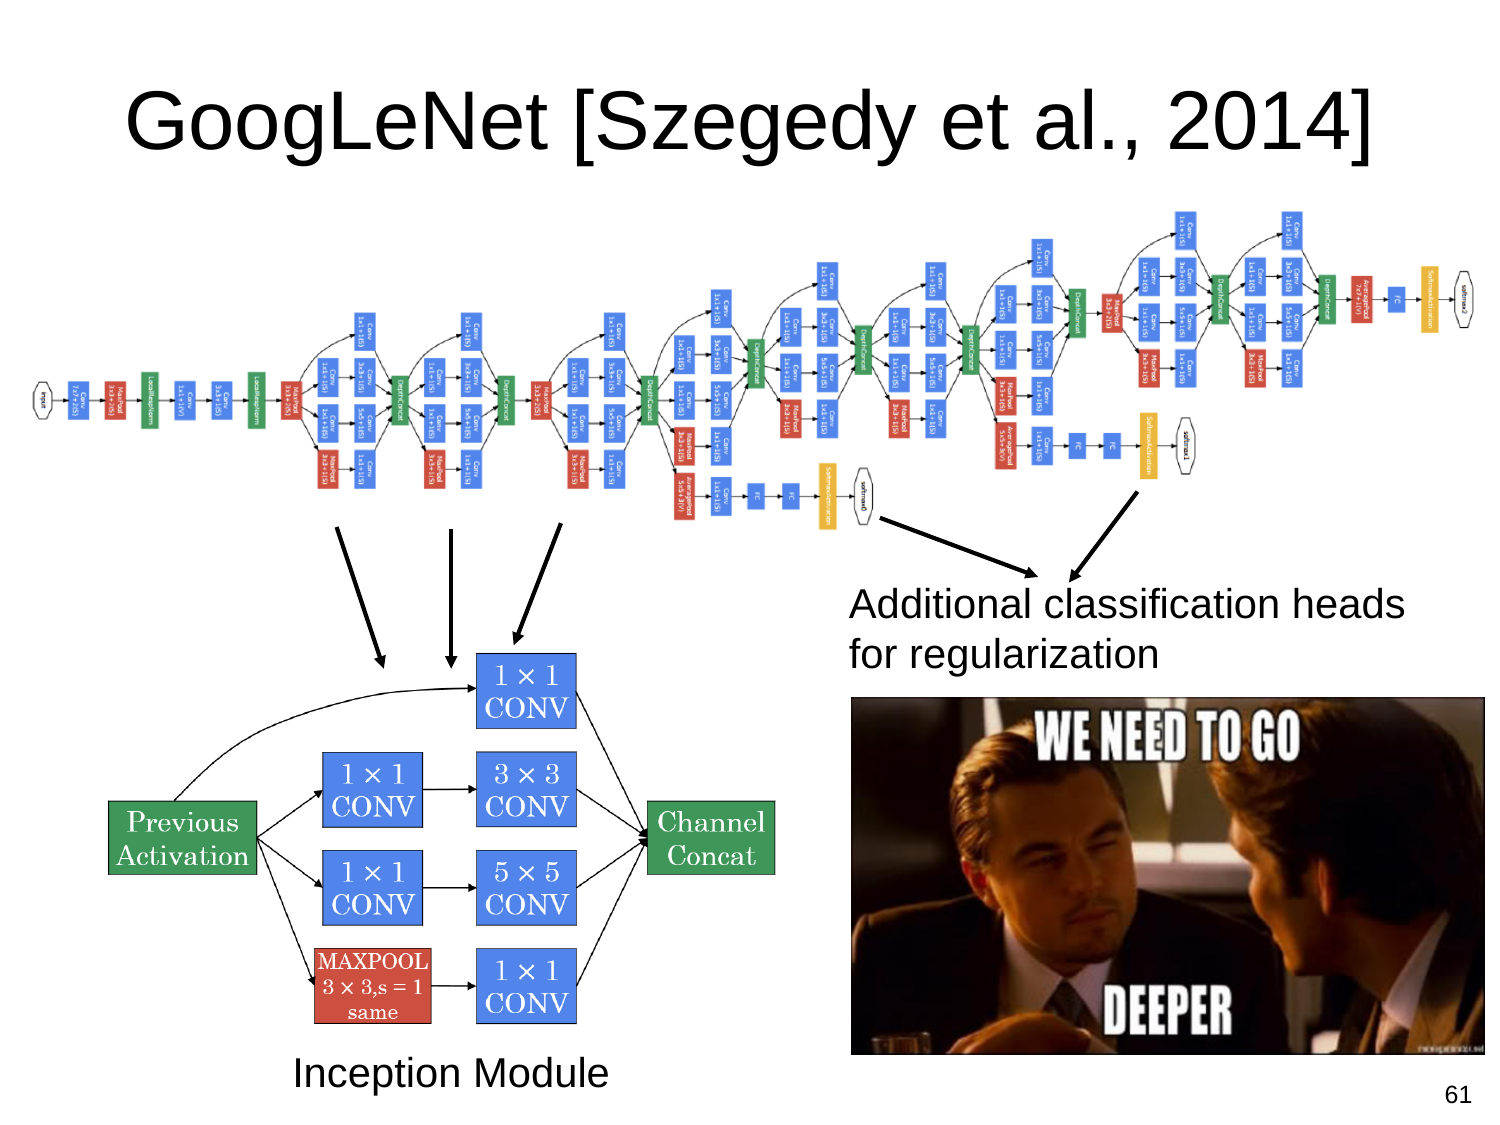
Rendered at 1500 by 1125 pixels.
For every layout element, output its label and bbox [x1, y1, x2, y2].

text_box [879, 491, 1444, 685]
title [74, 44, 551, 188]
text_box [277, 1038, 551, 1104]
text_box [513, 522, 562, 646]
picture [17, 0, 1492, 1115]
title [956, 44, 1426, 188]
slide_number [1137, 1070, 1488, 1112]
text_box [336, 526, 384, 669]
